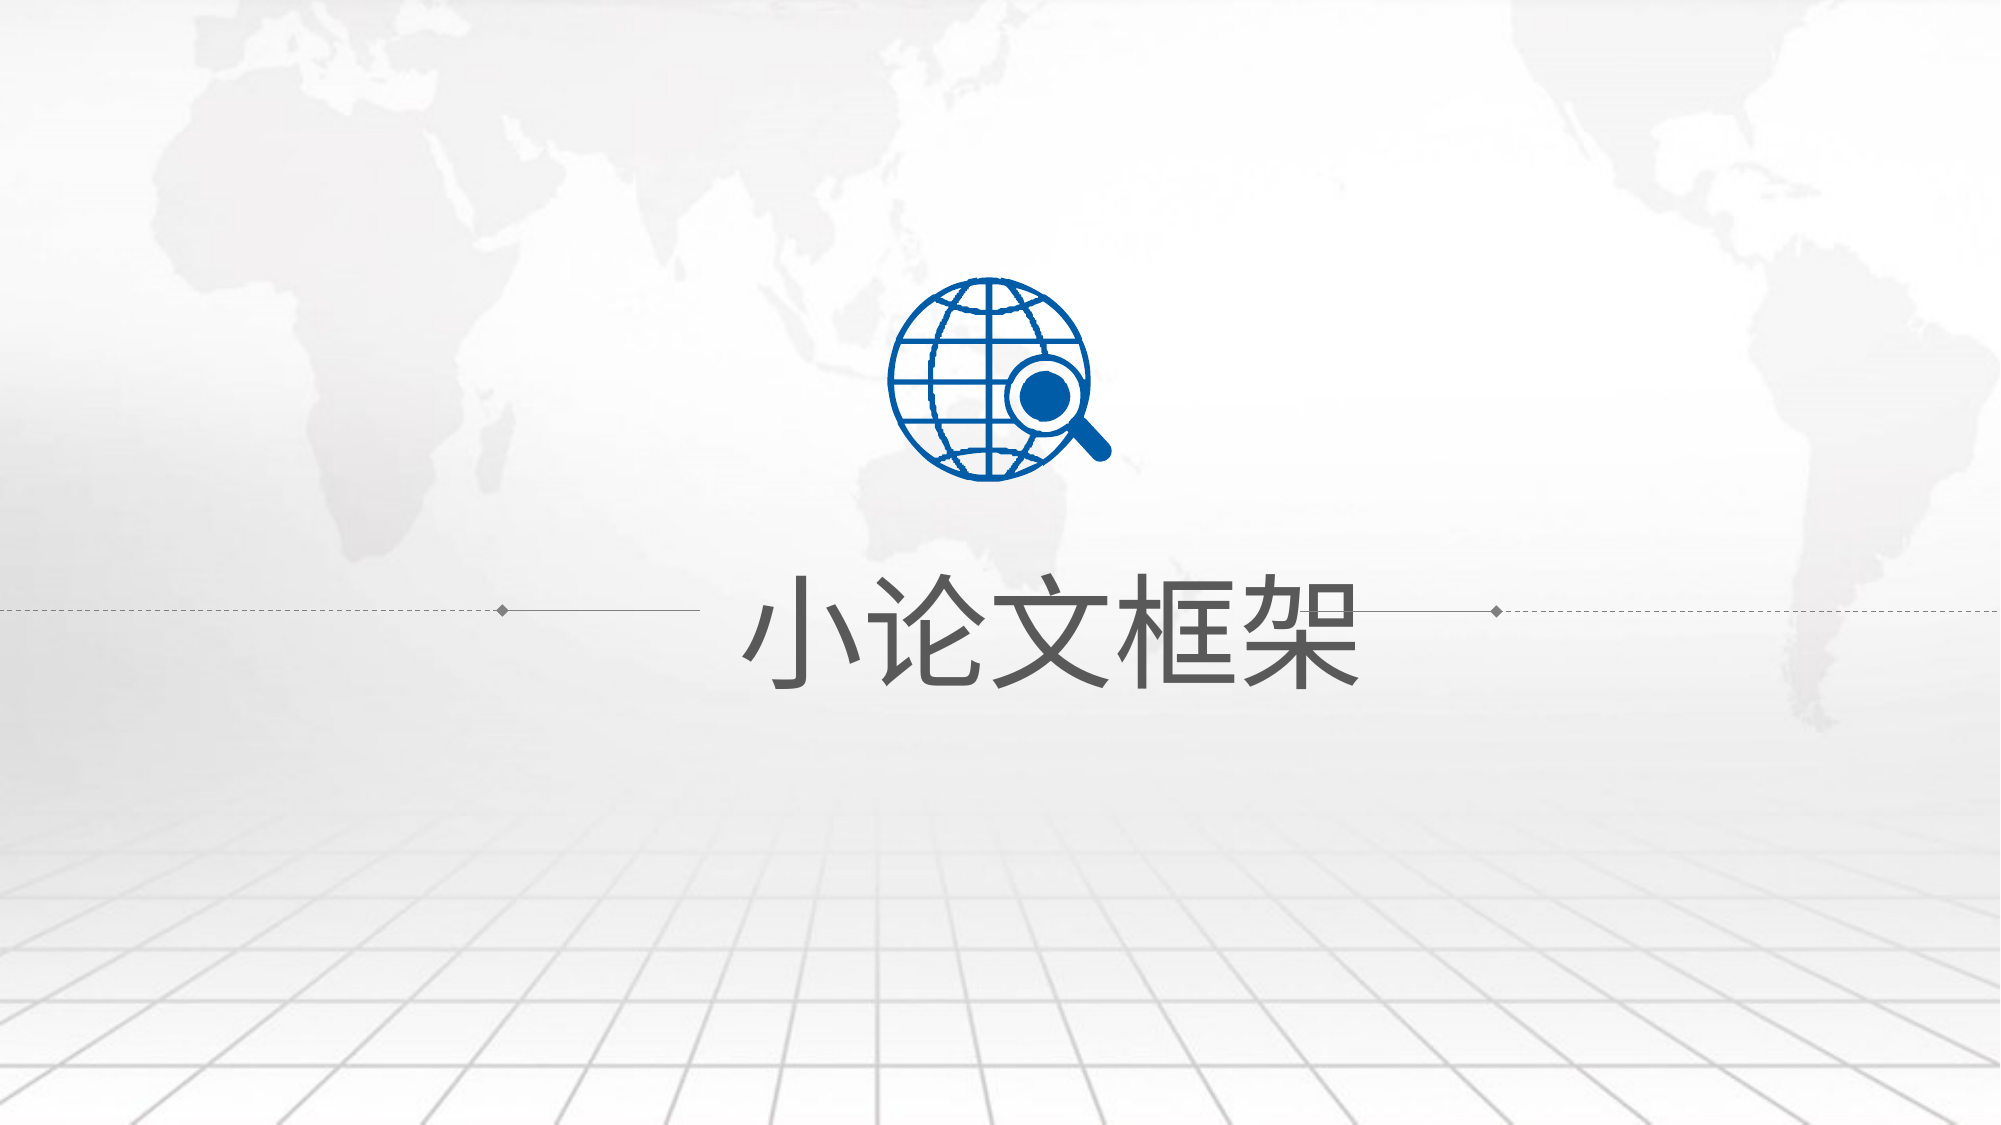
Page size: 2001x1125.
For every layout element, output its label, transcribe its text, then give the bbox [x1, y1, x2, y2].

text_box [0, 610, 700, 665]
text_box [887, 277, 1113, 482]
text_box 小论文框架 [680, 547, 1423, 713]
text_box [1299, 611, 2000, 669]
picture [0, 0, 2001, 1125]
